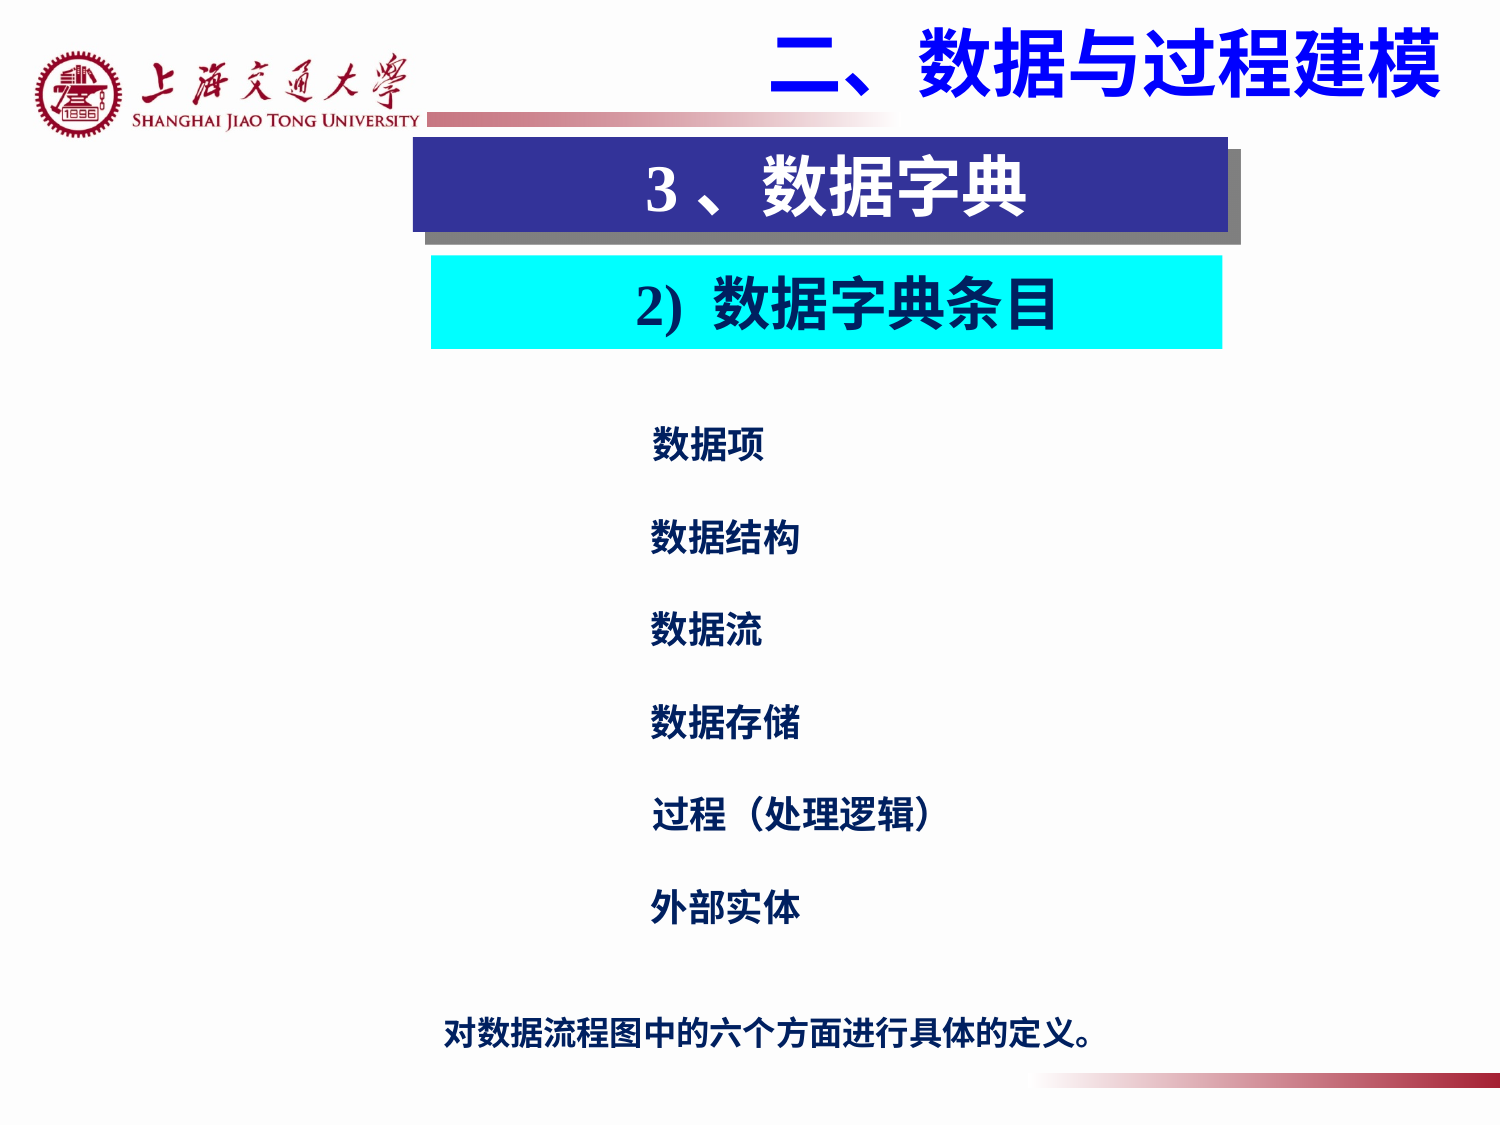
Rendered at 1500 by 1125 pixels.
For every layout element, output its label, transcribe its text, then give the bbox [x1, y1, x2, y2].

text_box 外部实体 [636, 876, 929, 937]
text_box 数据结构 [636, 506, 929, 567]
text_box 对数据流程图中的六个方面进行具体的定义。 [361, 964, 1270, 1060]
text_box 数据存储 [636, 691, 929, 752]
text_box 3、数据字典 [412, 137, 1228, 232]
text_box 数据项 [638, 413, 893, 474]
text_box 2) 数据字典条目 [431, 255, 1223, 349]
picture [0, 0, 1500, 1125]
text_box 二、数据与过程建模 [182, 7, 1458, 116]
text_box 数据流 [635, 598, 891, 659]
text_box 过程（处理逻辑） [637, 784, 1080, 844]
